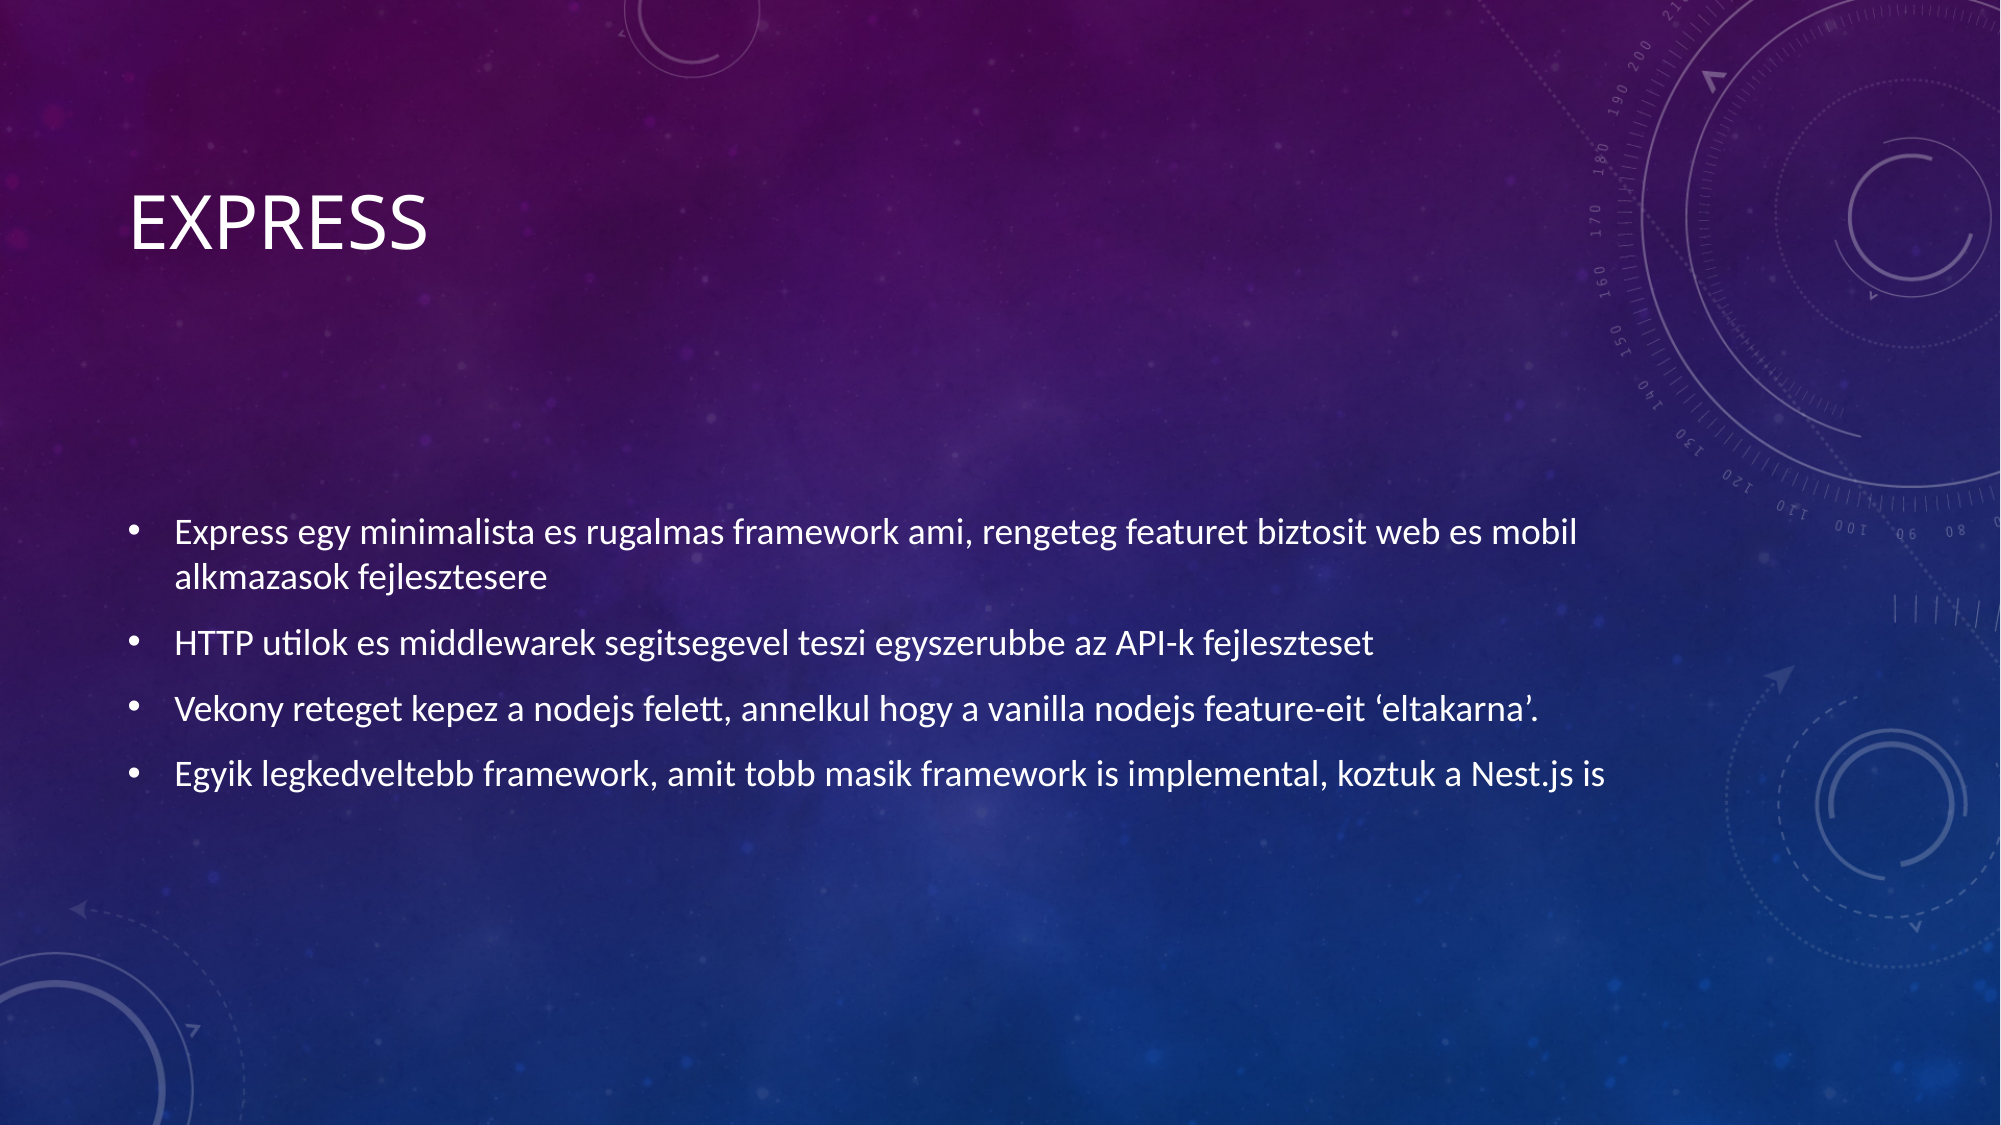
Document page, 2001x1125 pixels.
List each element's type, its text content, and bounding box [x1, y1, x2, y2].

picture [0, 0, 2001, 1125]
title Express [112, 99, 1775, 339]
list Express egy minimalista es rugalmas framework ami, rengeteg featuret biztosit web es mobil alkmazasok fejlesztesere HTTP utilok es middlewarek segitsegevel teszi egyszerubbe az API-k fejleszteset Vekony reteget kepez a nodejs felett, annelkul hogy a vanilla nodejs feature-eit ‘eltakarna’. Egyik legkedveltebb framework, amit tobb masik framework is implemental, koztuk a Nest.js is [112, 351, 1775, 950]
